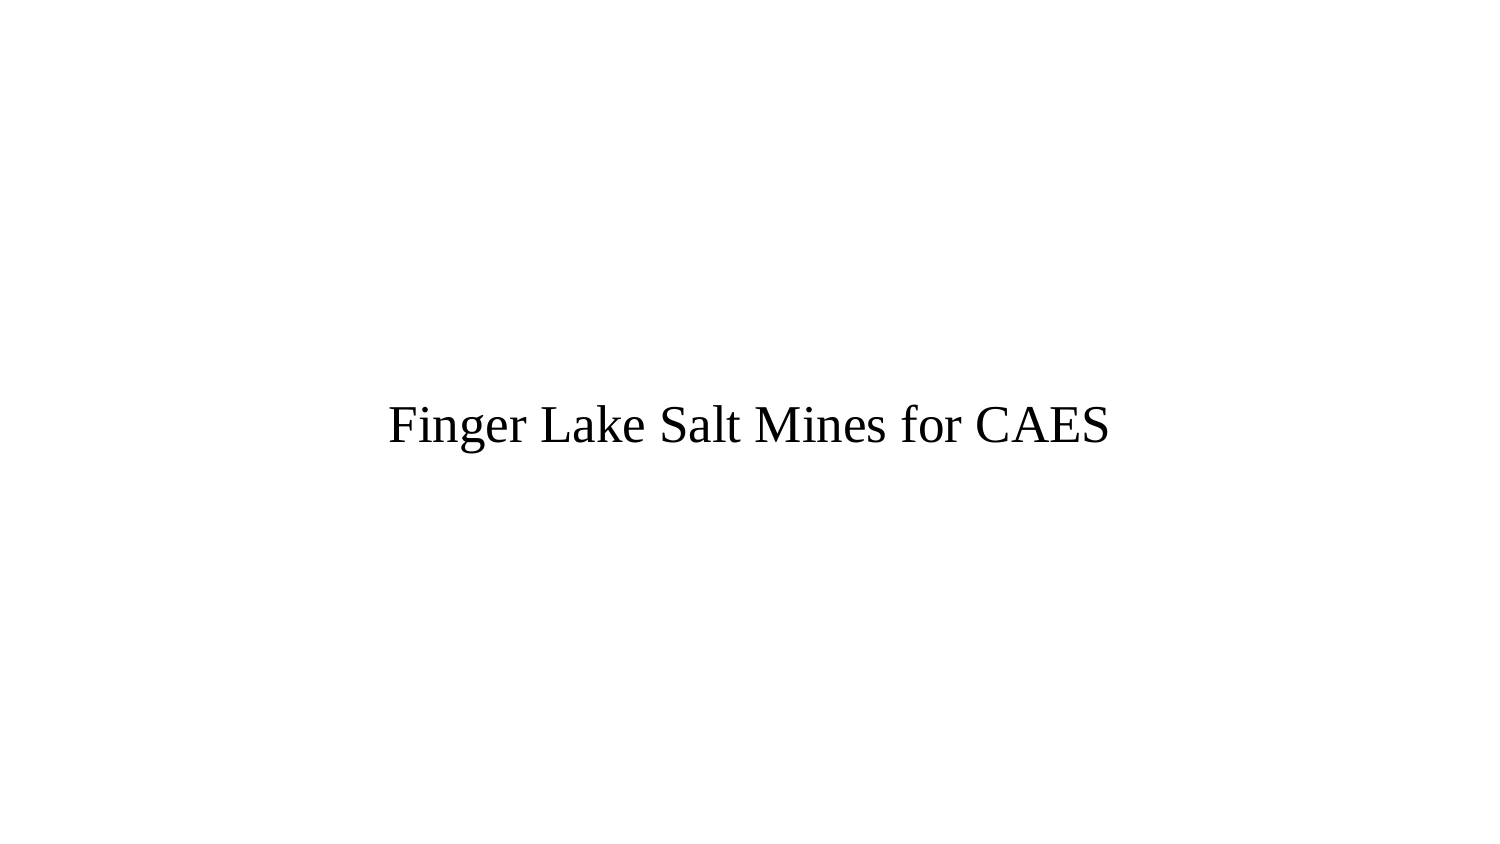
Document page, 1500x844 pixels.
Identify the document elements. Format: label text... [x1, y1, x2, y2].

title Finger Lake Salt Mines for CAES [51, 374, 1449, 469]
